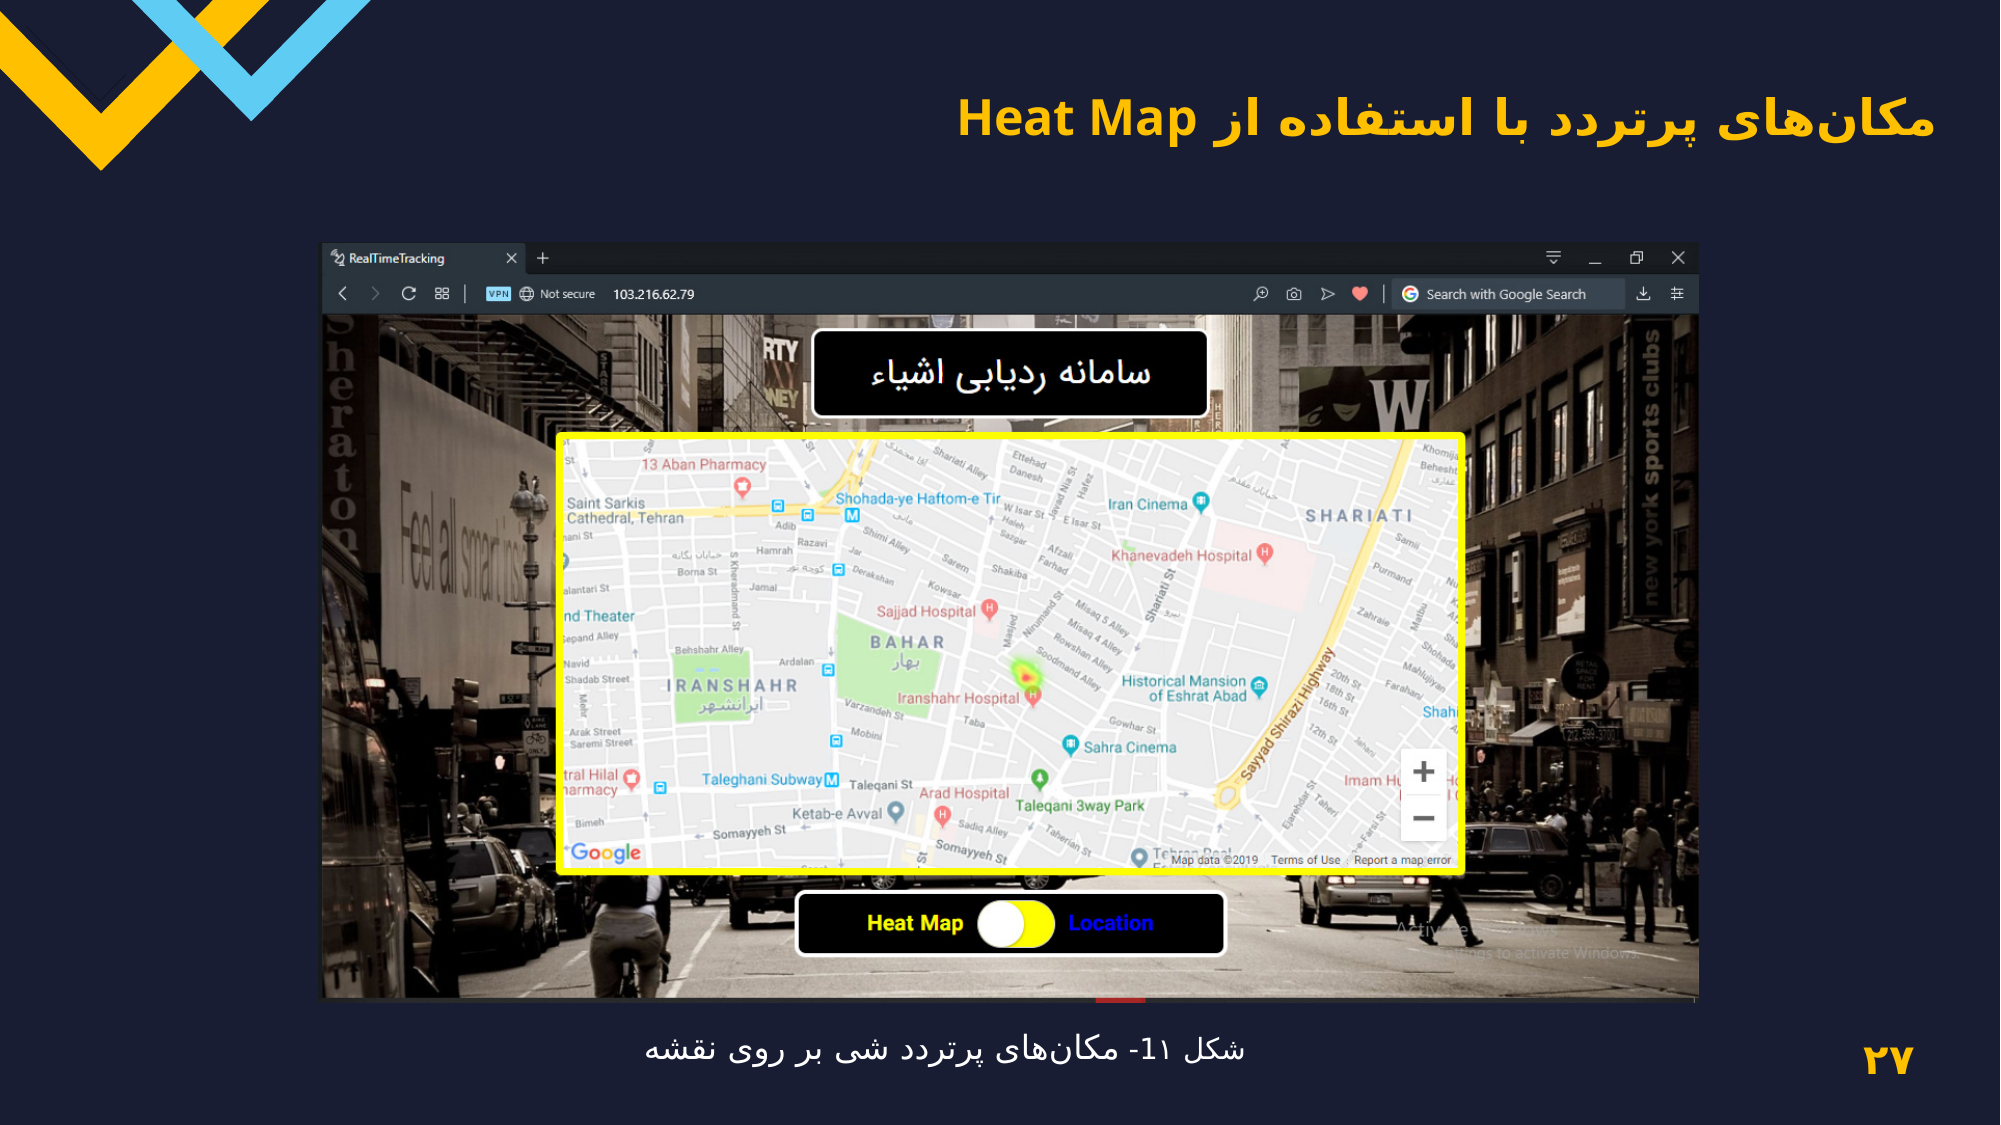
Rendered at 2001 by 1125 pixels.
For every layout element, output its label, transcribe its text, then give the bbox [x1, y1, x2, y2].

text_box مکان‌های پرتردد با استفاده از Heat Map [199, 47, 1953, 153]
text_box ۲۷ [1845, 1025, 1934, 1091]
picture [318, 242, 1699, 1003]
text_box شکل 1۱- مکان‌های پرتردد شی بر روی نقشه [554, 1018, 1336, 1074]
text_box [26, 0, 336, 141]
